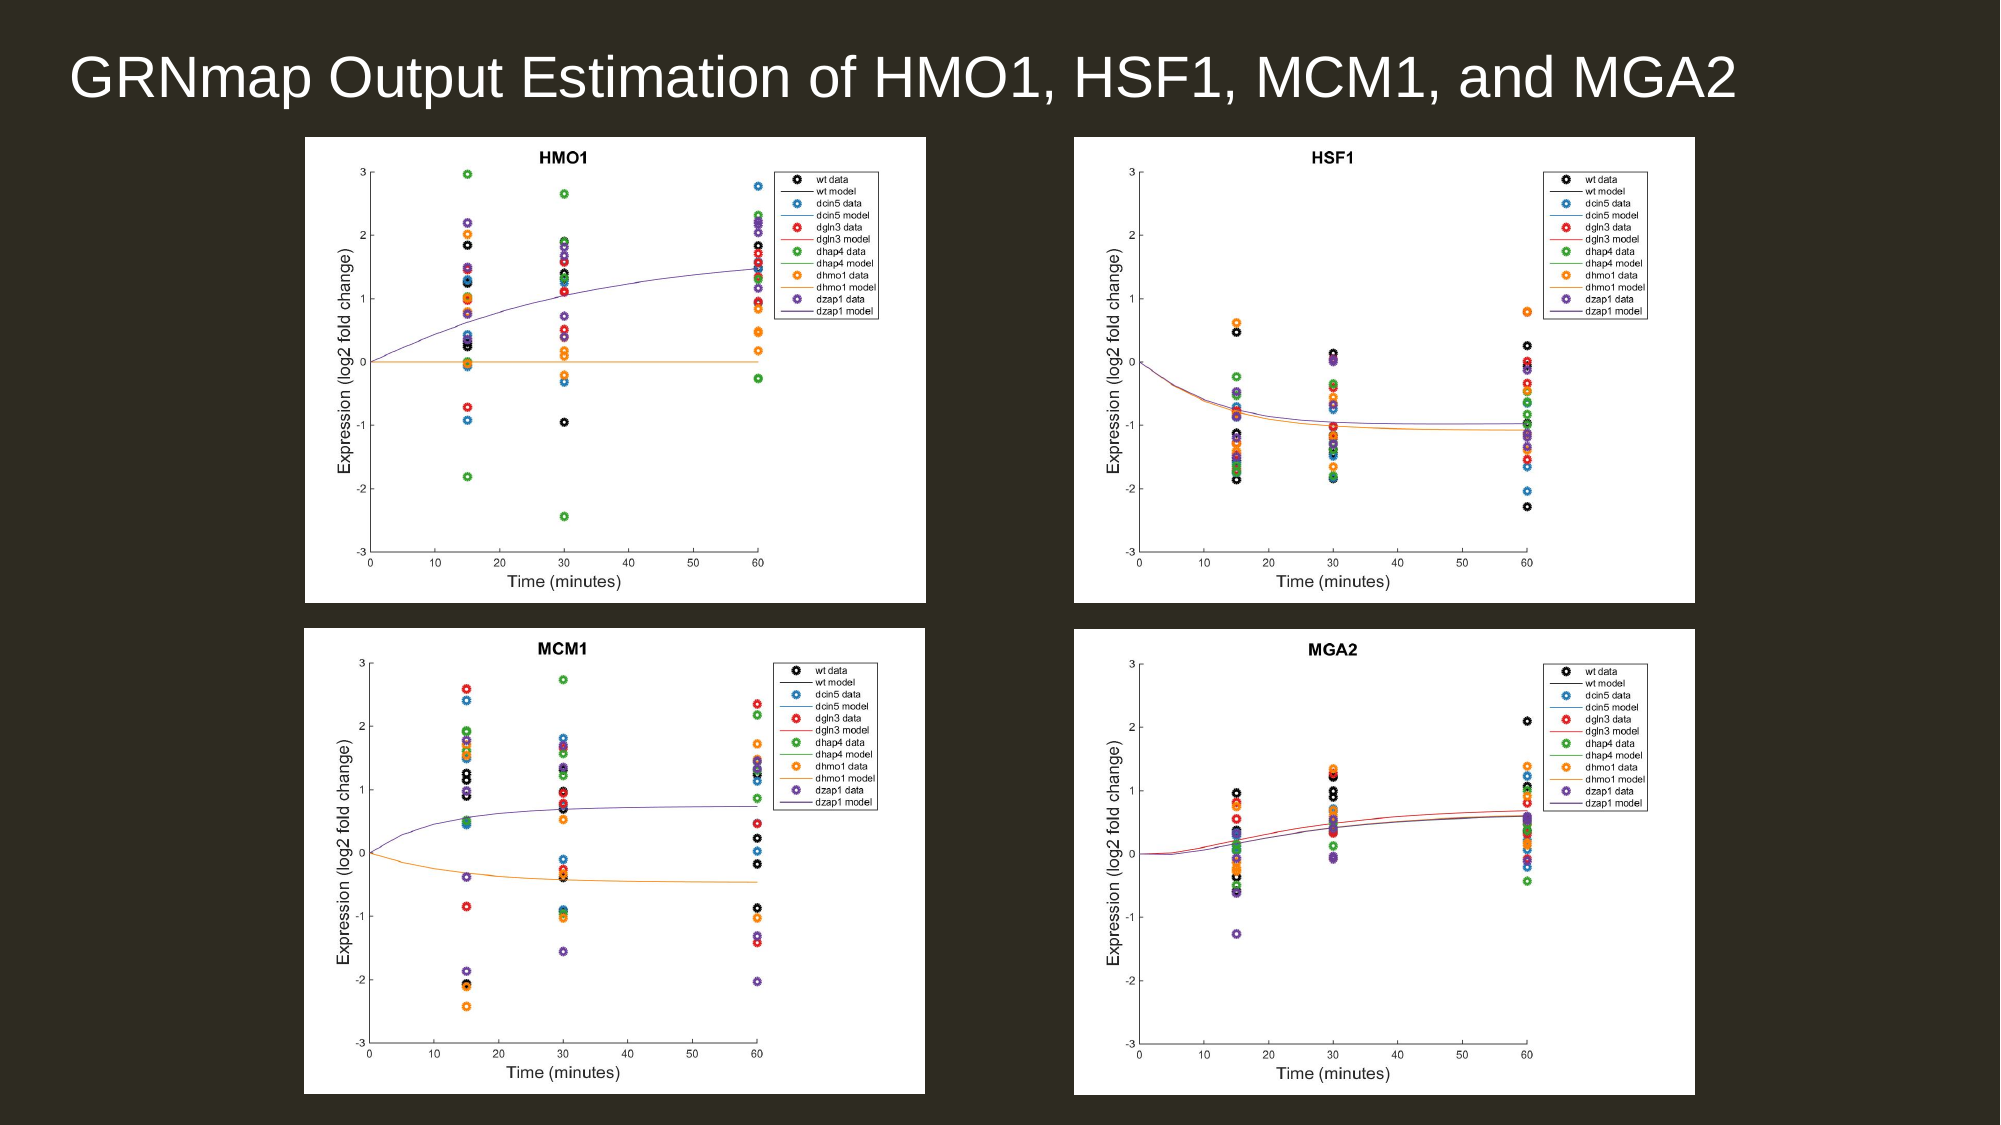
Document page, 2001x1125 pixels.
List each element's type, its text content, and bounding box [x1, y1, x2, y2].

picture [1073, 136, 1695, 603]
picture [305, 137, 927, 603]
text_box GRNmap Output Estimation of HMO1, HSF1, MCM1, and MGA2 [55, 31, 1861, 187]
picture [1074, 628, 1695, 1095]
picture [304, 628, 925, 1094]
